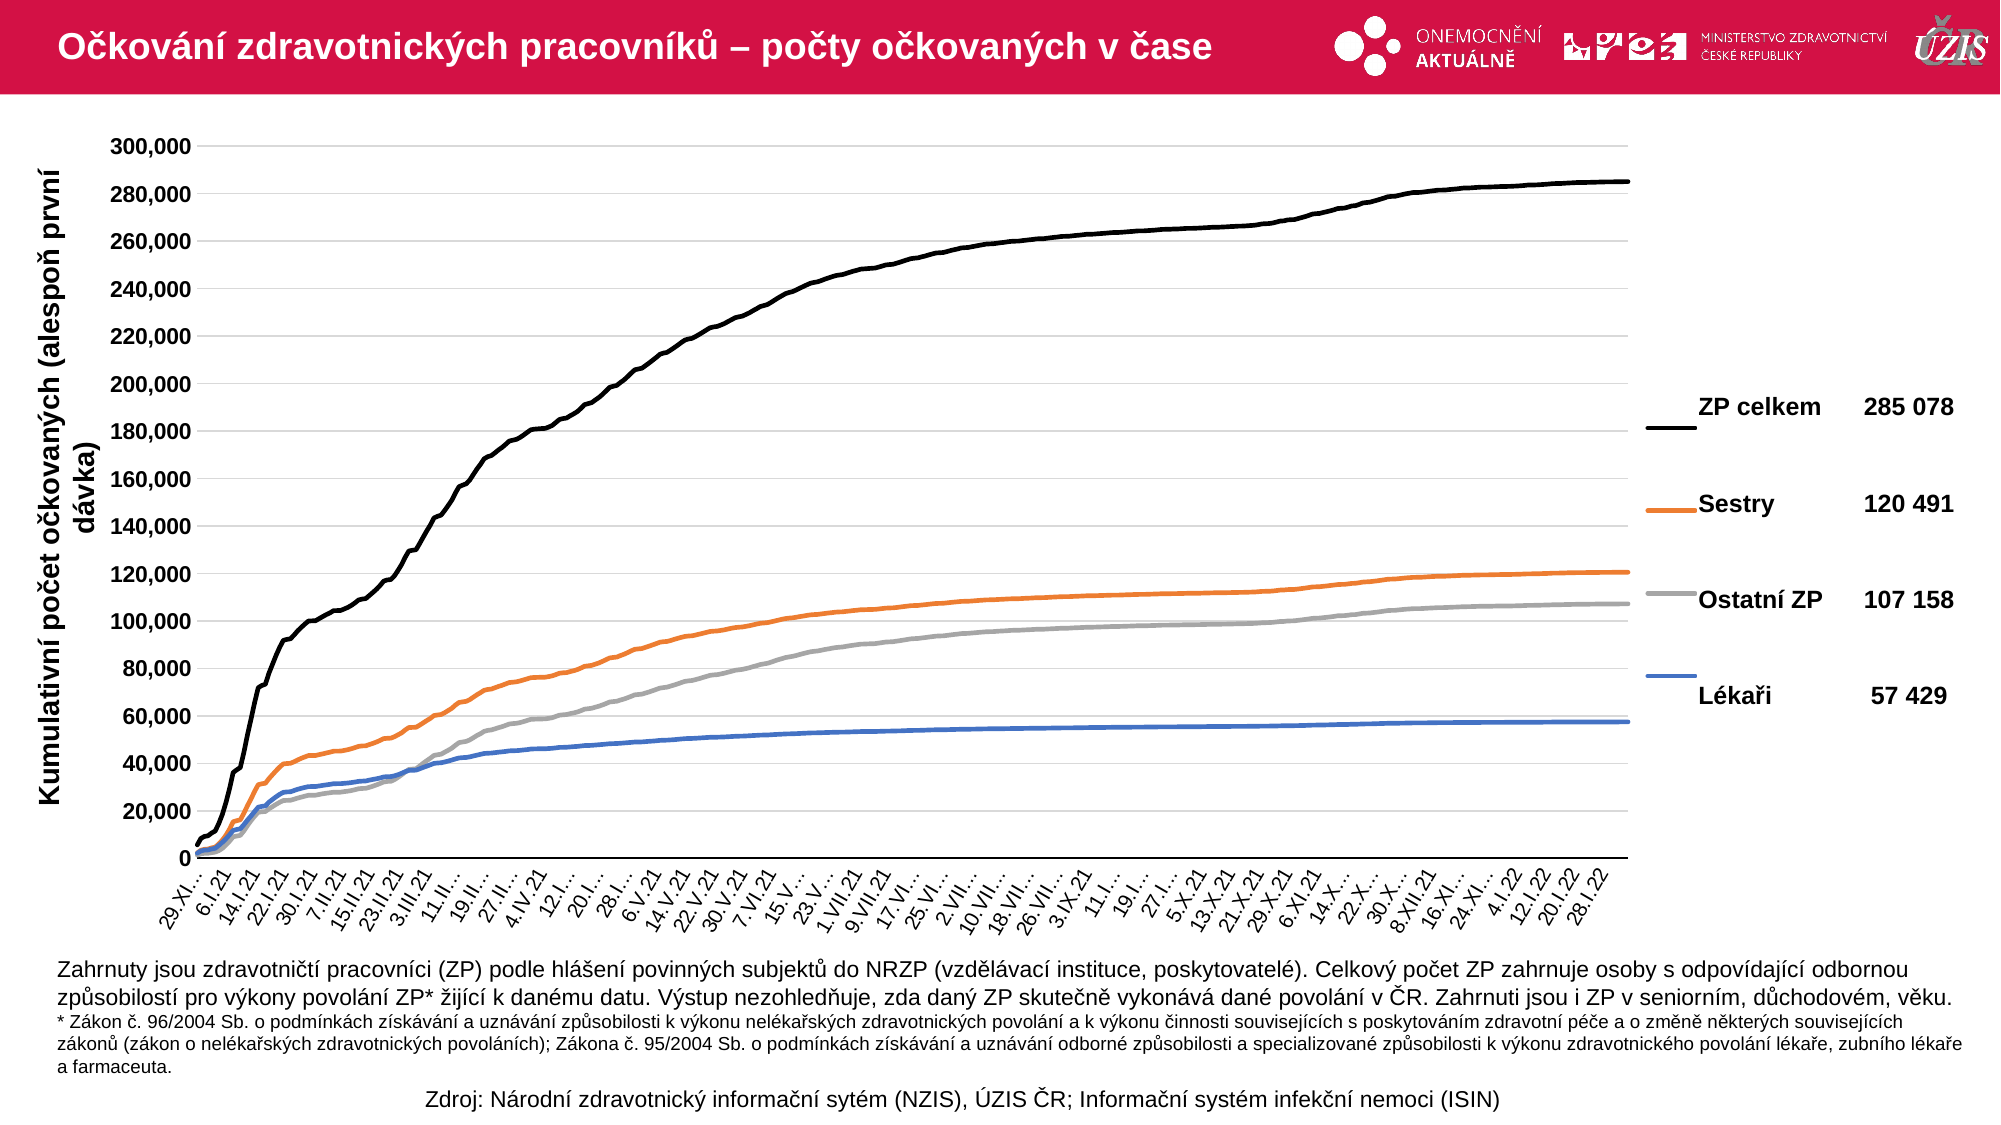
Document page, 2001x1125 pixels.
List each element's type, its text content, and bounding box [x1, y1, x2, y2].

text_box Zdroj: Národní zdravotnický informační sytém (NZIS), ÚZIS ČR; Informační systém infekční nemoci (ISIN) [287, 1085, 1646, 1120]
chart [92, 124, 1959, 943]
text_box Kumulativní počet očkovaných (alespoň první dávka) [22, 103, 108, 872]
title Očkování zdravotnických pracovníků – počty očkovaných v čase [42, 0, 1262, 95]
picture [1563, 31, 1888, 60]
picture [1915, 15, 1989, 66]
picture [1334, 16, 1542, 76]
text_box Zahrnuty jsou zdravotničtí pracovníci (ZP) podle hlášení povinných subjektů do NRZP (vzdělávací instituce, poskytovatelé). Celkový počet ZP zahrnuje osoby s odpovídající odbornou způsobilostí pro výkony povolání ZP* žijící k danému datu. Výstup nezohledňuje, zda daný ZP skutečně vykonává dané povolání v ČR. Zahrnuti jsou i ZP v seniorním, důchodovém, věku. * Zákon č. 96/2004 Sb. o podmínkách získávání a uznávání způsobilosti k výkonu nelékařských zdravotnických povolání a k výkonu činnosti souvisejících s poskytováním zdravotní péče a o změně některých souvisejících zákonů (zákon o nelékařských zdravotnických povoláních); Zákona č. 95/2004 Sb. o podmínkách získávání a uznávání odborné způsobilosti a specializované způsobilosti k výkonu zdravotnického povolání lékaře, zubního lékaře a farmaceuta. [42, 947, 1978, 1085]
